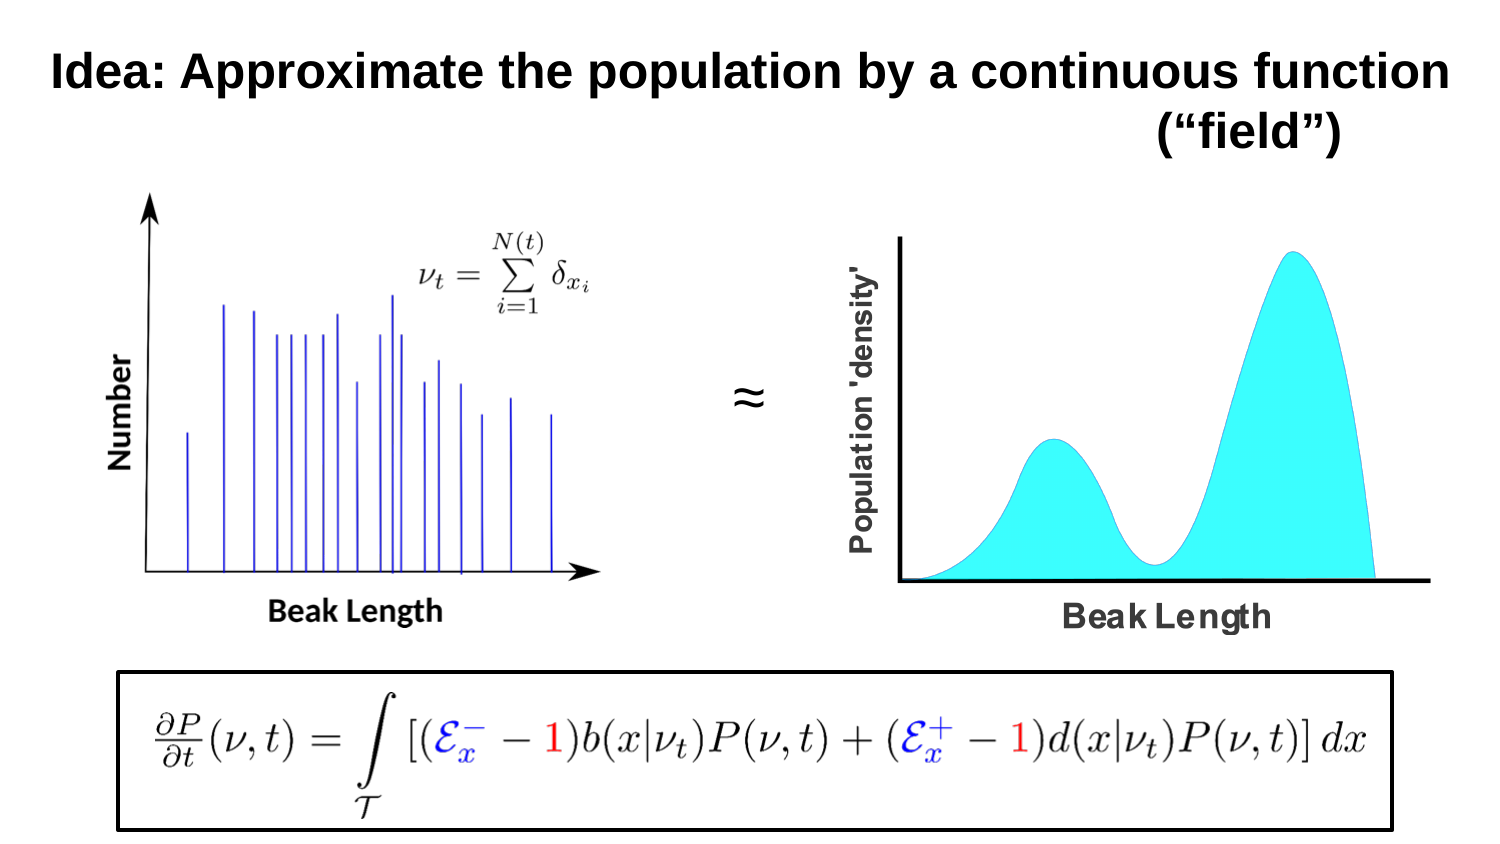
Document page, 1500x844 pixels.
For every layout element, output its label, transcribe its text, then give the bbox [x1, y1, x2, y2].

text_box ≈ [719, 352, 781, 437]
text_box [116, 670, 1394, 832]
title Idea: Approximate the population by a continuous function (“field”) [35, 23, 1497, 118]
picture [849, 232, 1436, 636]
picture [154, 691, 1367, 819]
picture [87, 142, 601, 675]
